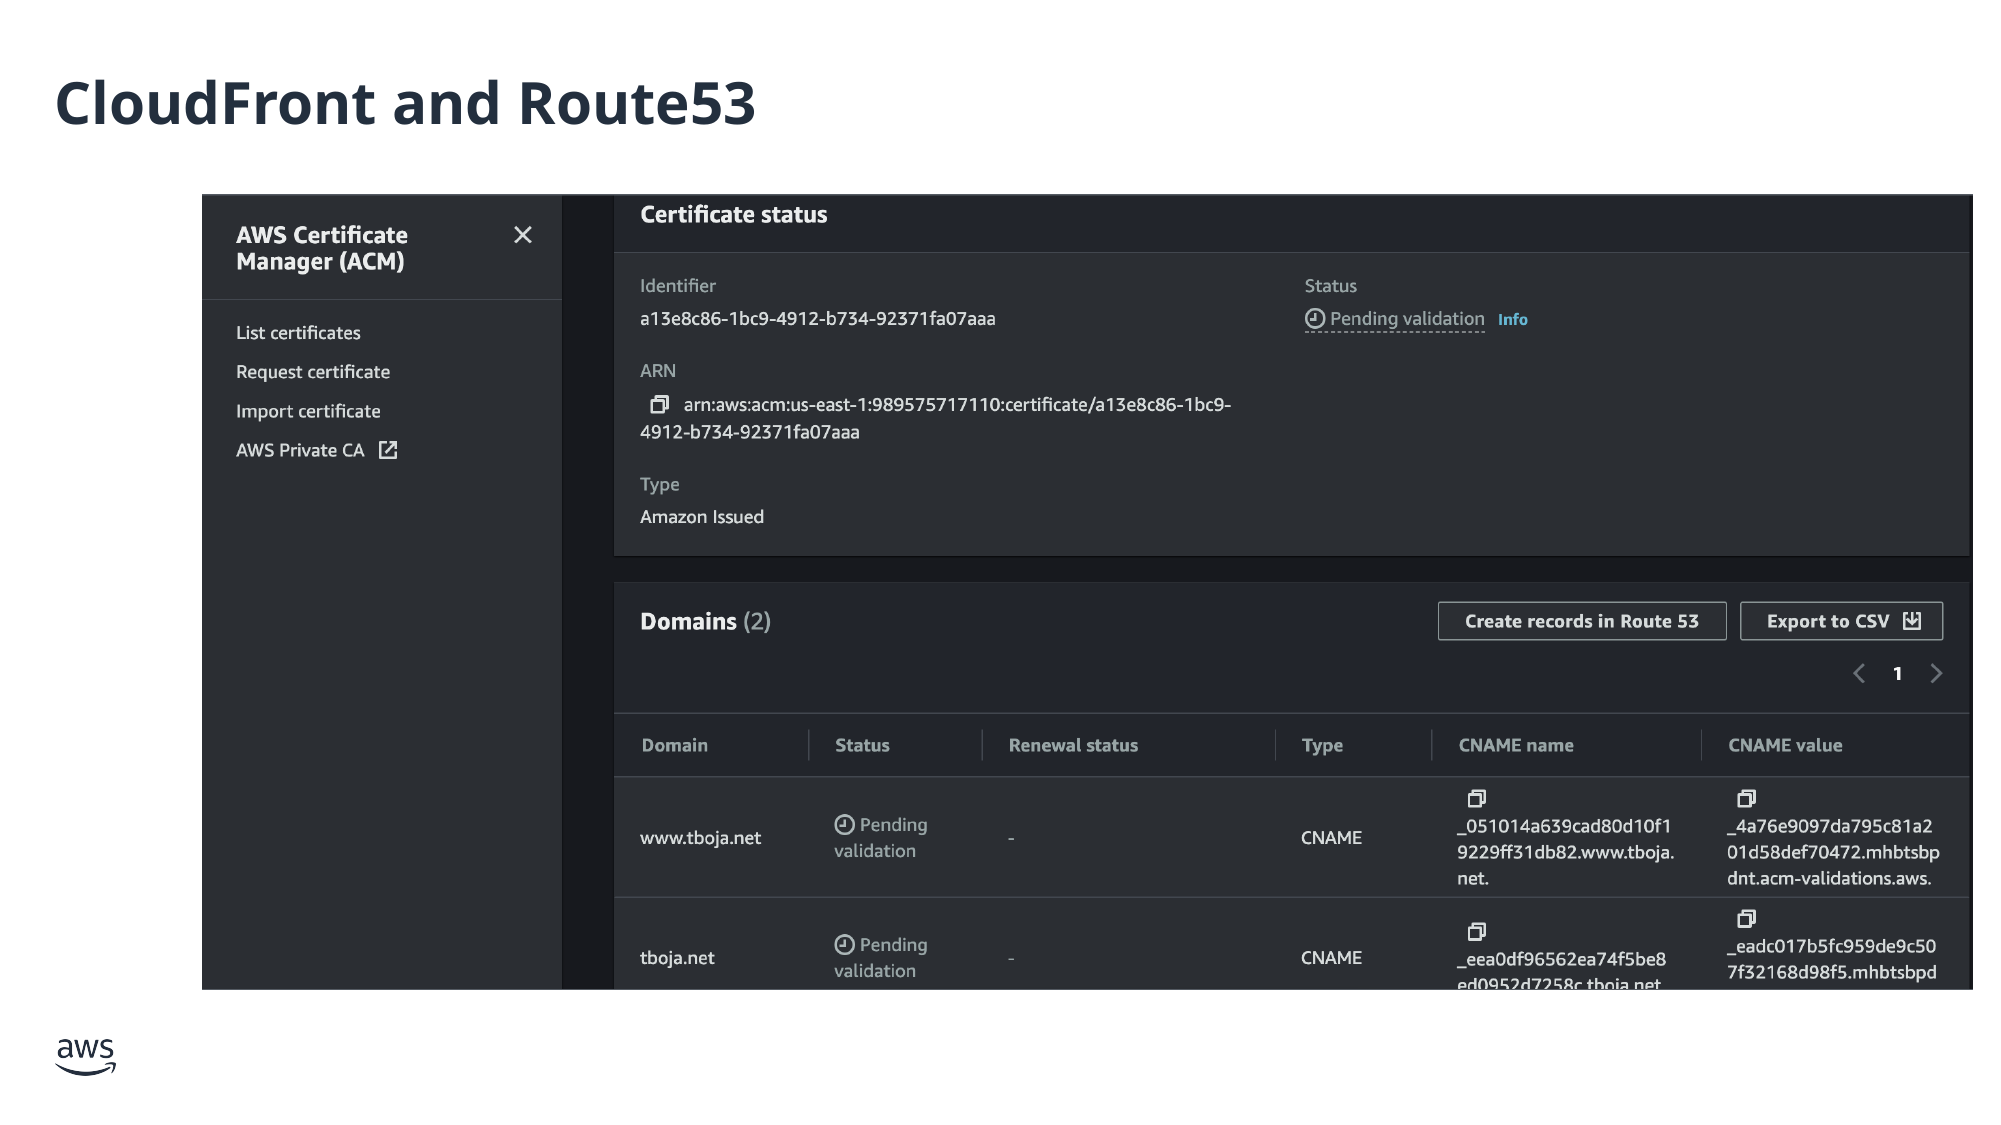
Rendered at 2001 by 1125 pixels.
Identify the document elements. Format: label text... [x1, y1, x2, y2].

title CloudFront and Route53 [39, 59, 1961, 152]
picture [201, 194, 1973, 990]
picture [55, 1039, 116, 1076]
